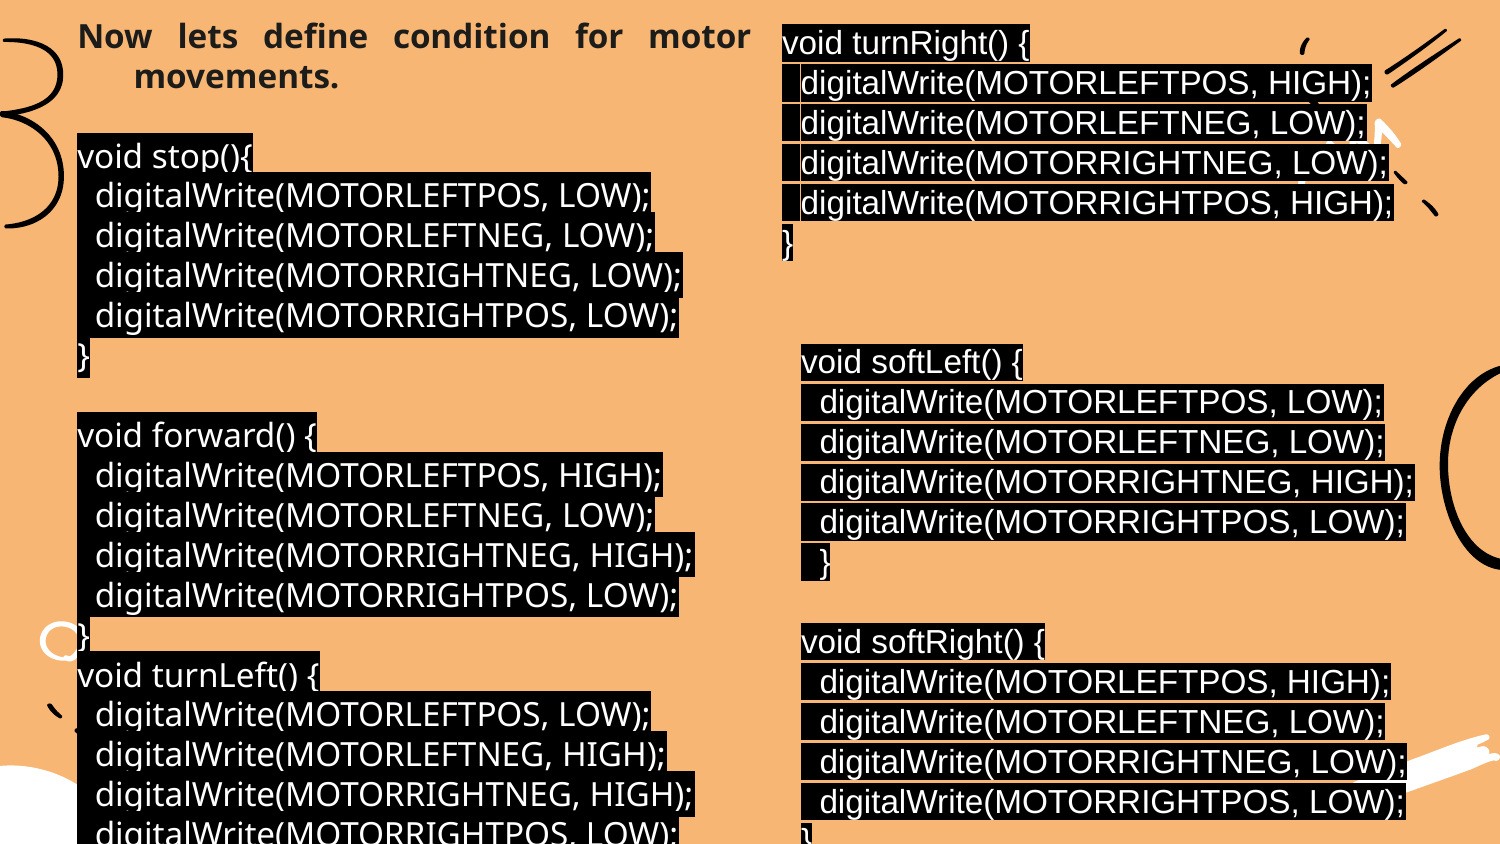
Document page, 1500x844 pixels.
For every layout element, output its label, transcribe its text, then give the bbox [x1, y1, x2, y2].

text_box void turnRight() { digitalWrite(MOTORLEFTPOS, HIGH); digitalWrite(MOTORLEFTNEG, LOW); digitalWrite(MOTORRIGHTNEG, LOW); digitalWrite(MOTORRIGHTPOS, HIGH); } void softLeft() { digitalWrite(MOTORLEFTPOS, LOW); digitalWrite(MOTORLEFTNEG, LOW); digitalWrite(MOTORRIGHTNEG, HIGH); digitalWrite(MOTORRIGHTPOS, LOW); } void softRight() { digitalWrite(MOTORLEFTPOS, HIGH); digitalWrite(MOTORLEFTNEG, LOW); digitalWrite(MOTORRIGHTNEG, LOW); digitalWrite(MOTORRIGHTPOS, LOW); } [767, 13, 1492, 844]
subtitle Now lets define condition for motor movements. void stop(){ digitalWrite(MOTORLEFTPOS, LOW); digitalWrite(MOTORLEFTNEG, LOW); digitalWrite(MOTORRIGHTNEG, LOW); digitalWrite(MOTORRIGHTPOS, LOW); } void forward() { digitalWrite(MOTORLEFTPOS, HIGH); digitalWrite(MOTORLEFTNEG, LOW); digitalWrite(MOTORRIGHTNEG, HIGH); digitalWrite(MOTORRIGHTPOS, LOW); } void turnLeft() { digitalWrite(MOTORLEFTPOS, LOW); digitalWrite(MOTORLEFTNEG, HIGH); digitalWrite(MOTORRIGHTNEG, HIGH); digitalWrite(MOTORRIGHTPOS, LOW); } [43, 0, 768, 844]
